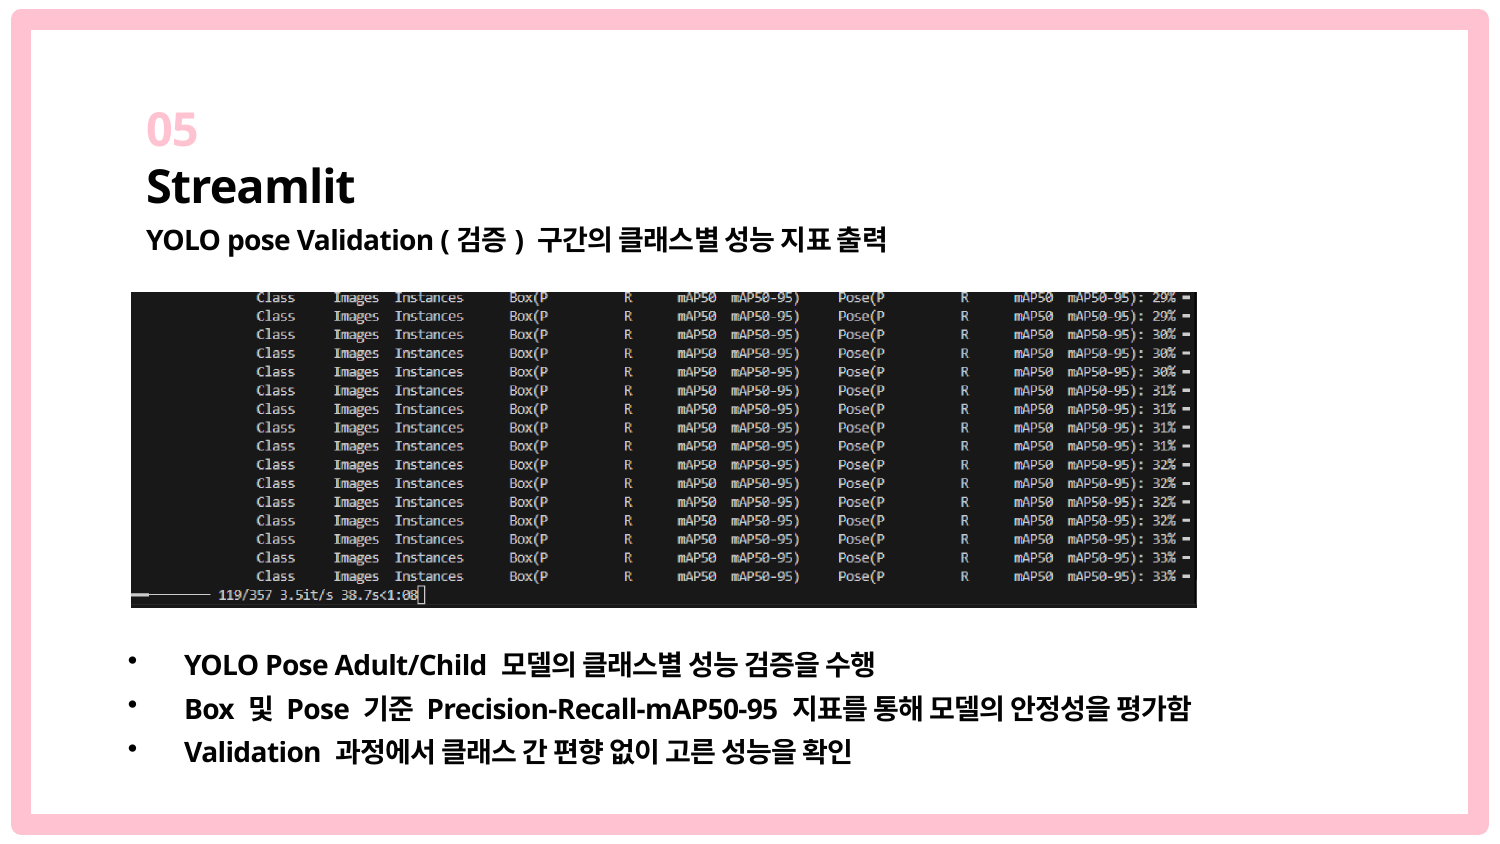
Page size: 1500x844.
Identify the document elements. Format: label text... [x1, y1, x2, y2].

picture [131, 292, 1197, 608]
text_box 05 [131, 99, 542, 156]
text_box Validation 과정에서 클래스 간 편향 없이 고른 성능을 확인 [113, 731, 1054, 769]
text_box Box 및 Pose 기준 Precision-Recall-mAP50-95 지표를 통해 모델의 안정성을 평가함 [113, 687, 1271, 725]
text_box YOLO pose Validation (검증) 구간의 클래스별 성능 지표 출력 [131, 218, 1036, 257]
text_box YOLO Pose Adult/Child 모델의 클래스별 성능 검증을 수행 [113, 643, 1054, 682]
text_box [21, 19, 1479, 825]
text_box Streamlit [131, 156, 542, 213]
